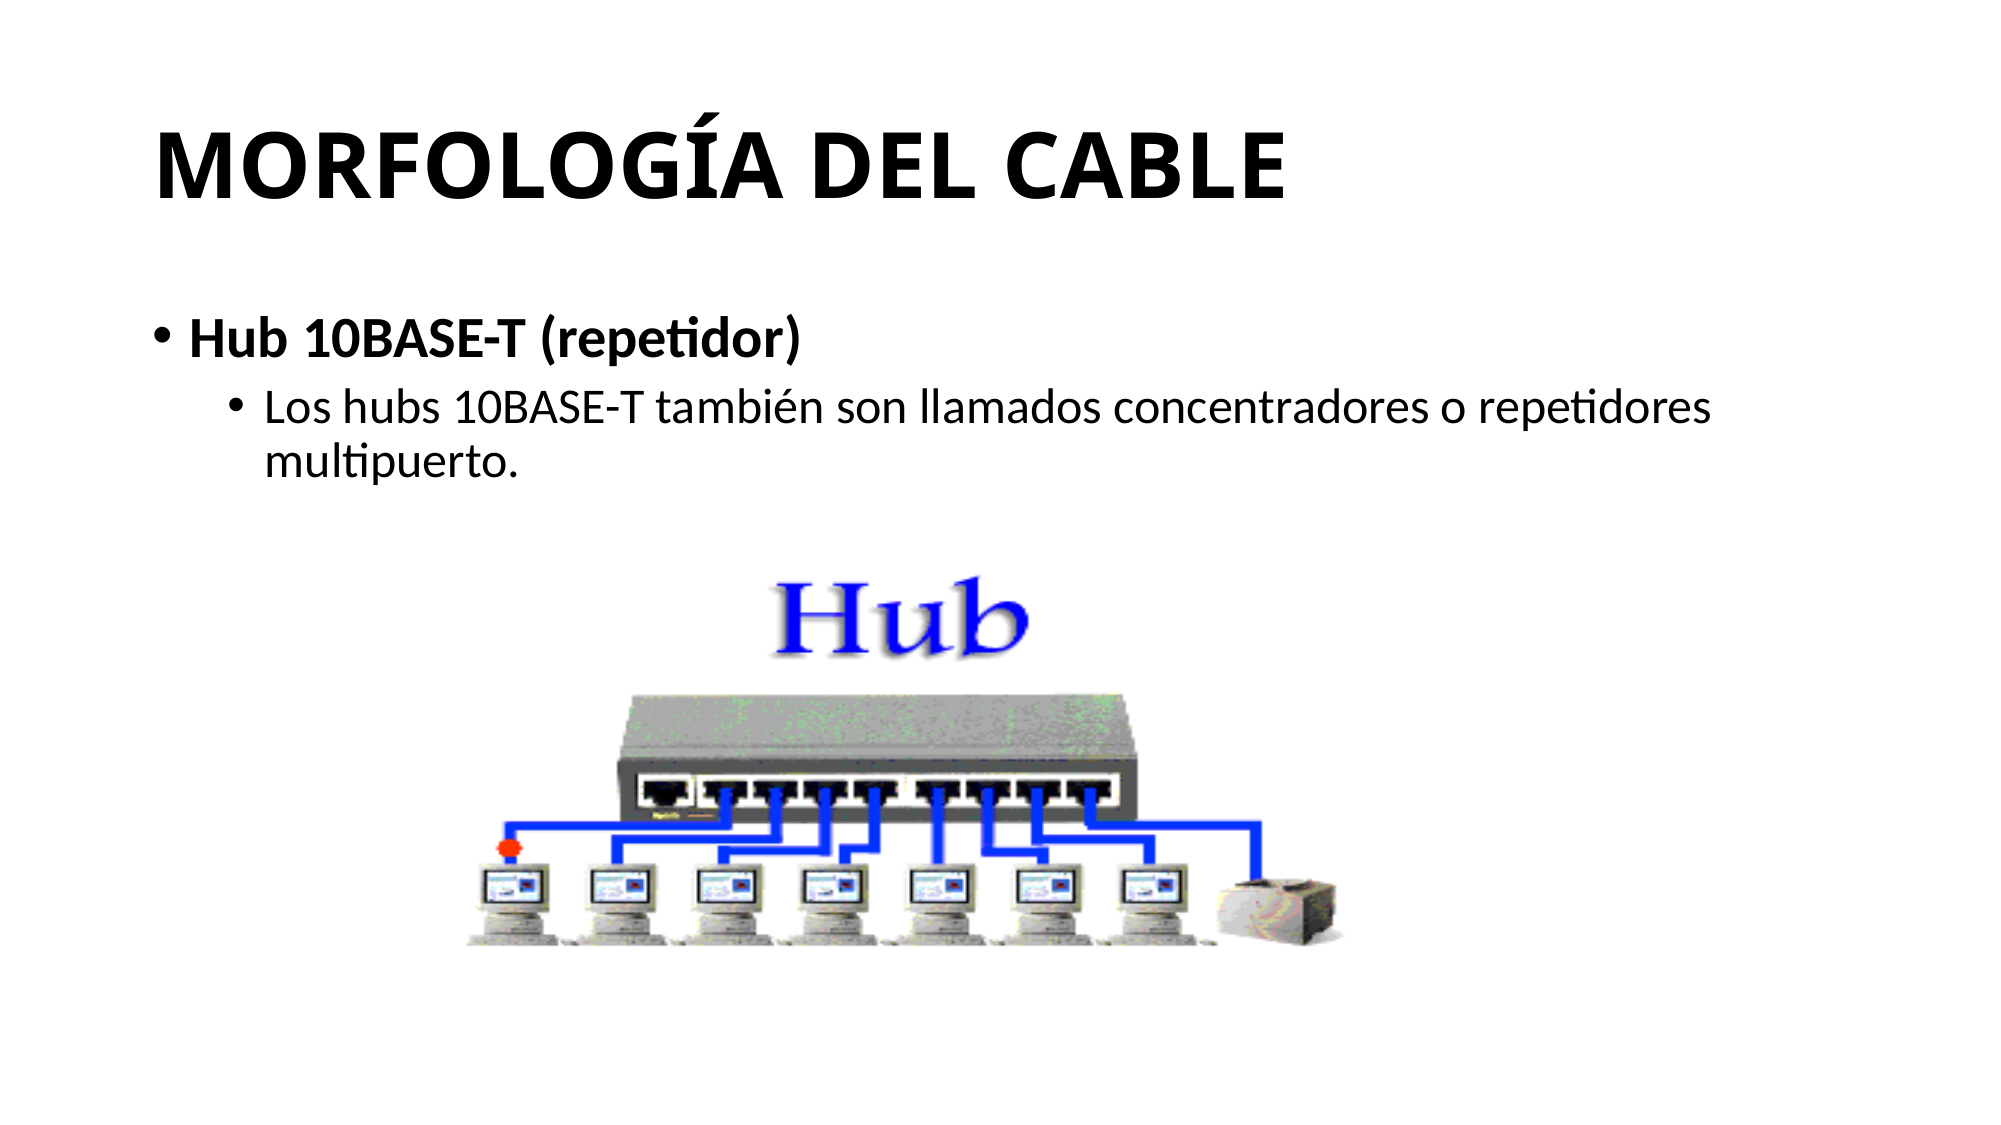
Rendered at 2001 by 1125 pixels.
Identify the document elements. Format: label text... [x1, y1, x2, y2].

list Hub 10BASE-T (repetidor) Los hubs 10BASE-T también son llamados concentradores o repetidores multipuerto. [137, 299, 1863, 1014]
picture [432, 491, 1378, 1024]
title MORFOLOGÍA DEL CABLE [137, 59, 1863, 278]
